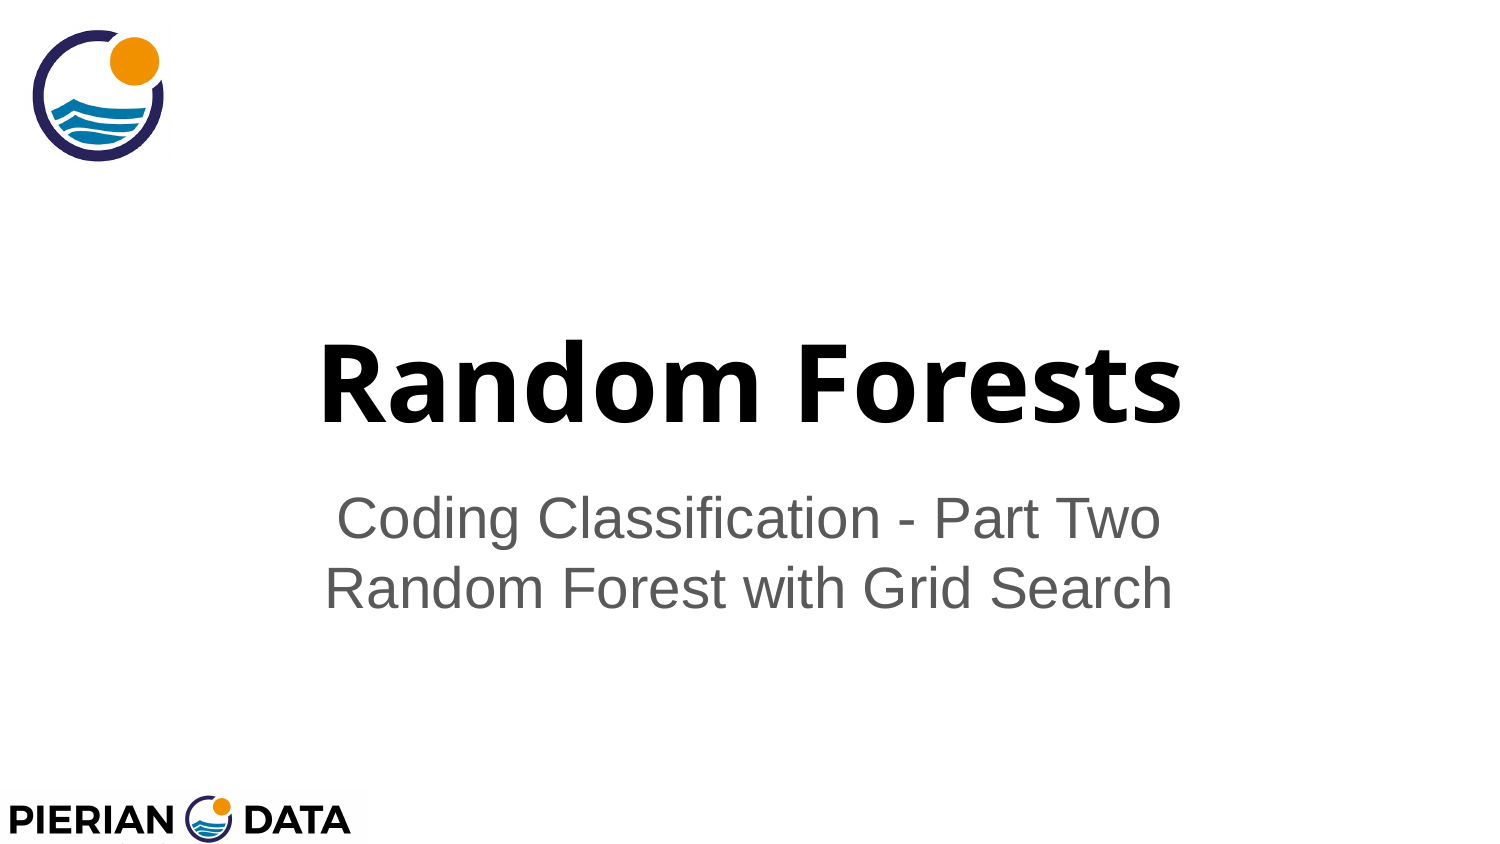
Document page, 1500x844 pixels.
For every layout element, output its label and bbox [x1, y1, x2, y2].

title [51, 122, 1449, 459]
picture [0, 787, 368, 844]
subtitle [51, 464, 1449, 595]
picture [24, 24, 172, 167]
